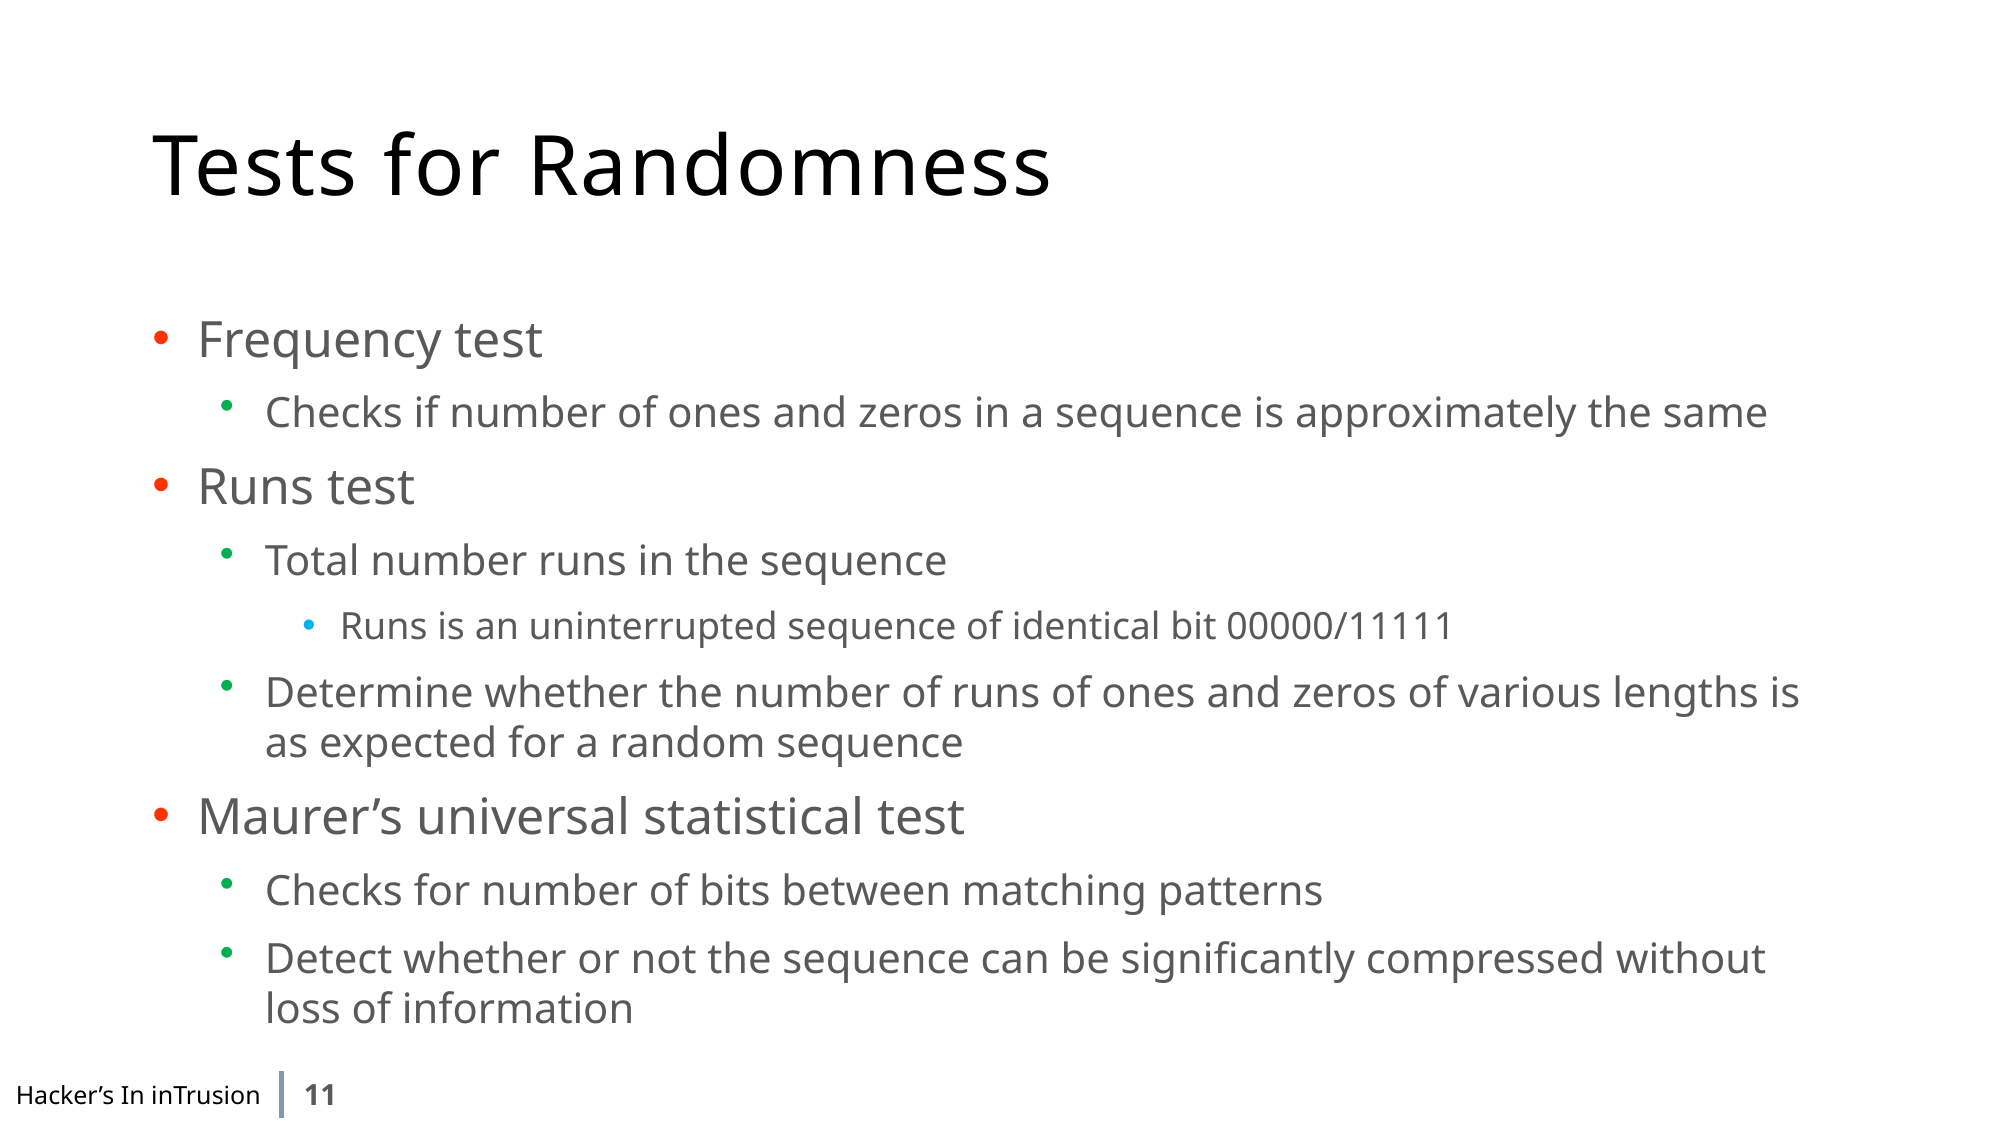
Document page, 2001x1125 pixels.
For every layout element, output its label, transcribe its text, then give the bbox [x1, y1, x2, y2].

title Tests for Randomness [137, 59, 1863, 278]
list Frequency test Checks if number of ones and zeros in a sequence is approximately the same Runs test Total number runs in the sequence Runs is an uninterrupted sequence of identical bit 00000/11111 Determine whether the number of runs of ones and zeros of various lengths is as expected for a random sequence Maurer’s universal statistical test Checks for number of bits between matching patterns Detect whether or not the sequence can be significantly compressed without loss of information [137, 299, 1863, 1061]
